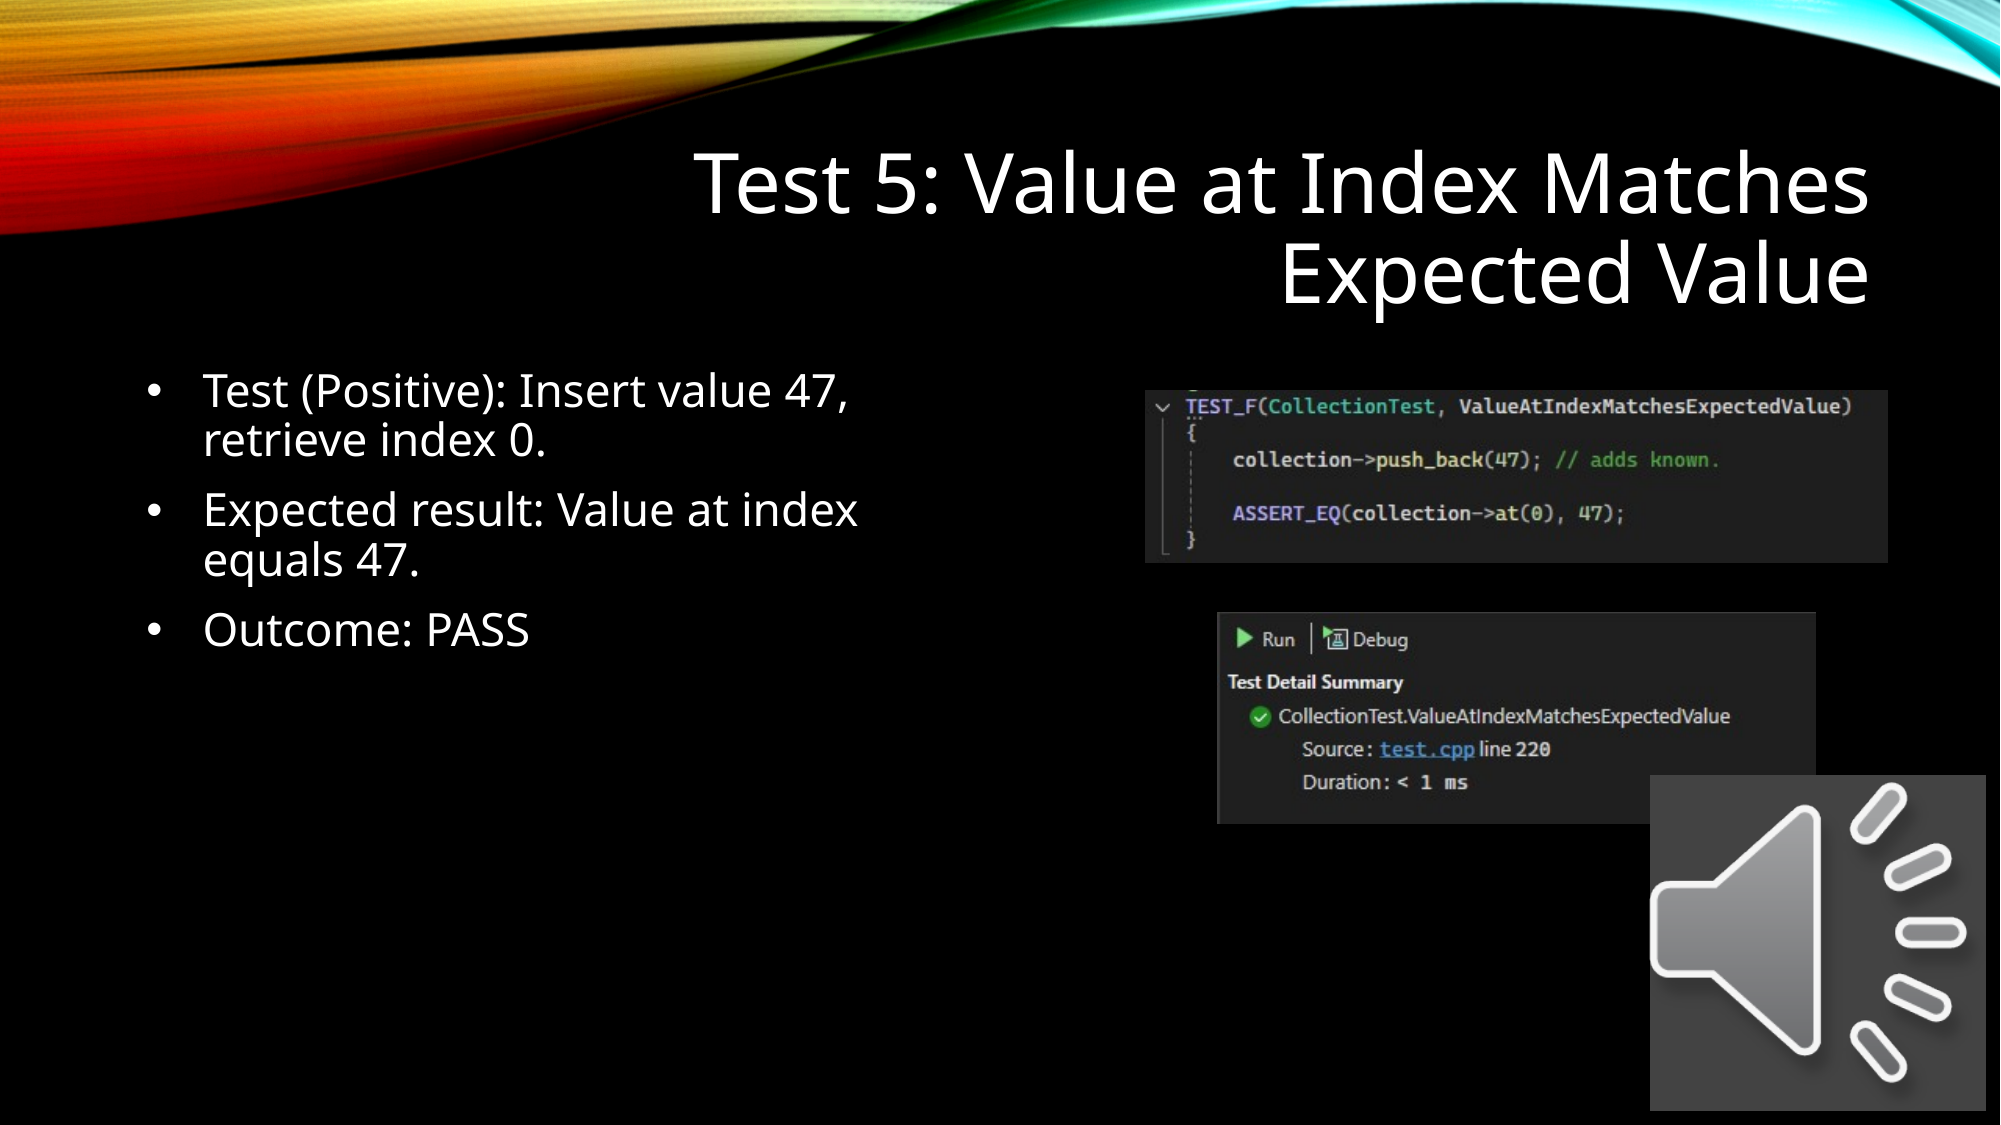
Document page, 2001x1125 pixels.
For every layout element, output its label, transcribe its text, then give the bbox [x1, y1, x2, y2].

title Test 5: Value at Index Matches Expected Value [474, 125, 1888, 338]
list Test (Positive): Insert value 47, retrieve index 0. Expected result: Value at index equals 47. Outcome: PASS [112, 360, 1000, 1021]
picture [1144, 390, 1888, 563]
picture [1216, 611, 1987, 1112]
picture [0, 0, 2000, 237]
